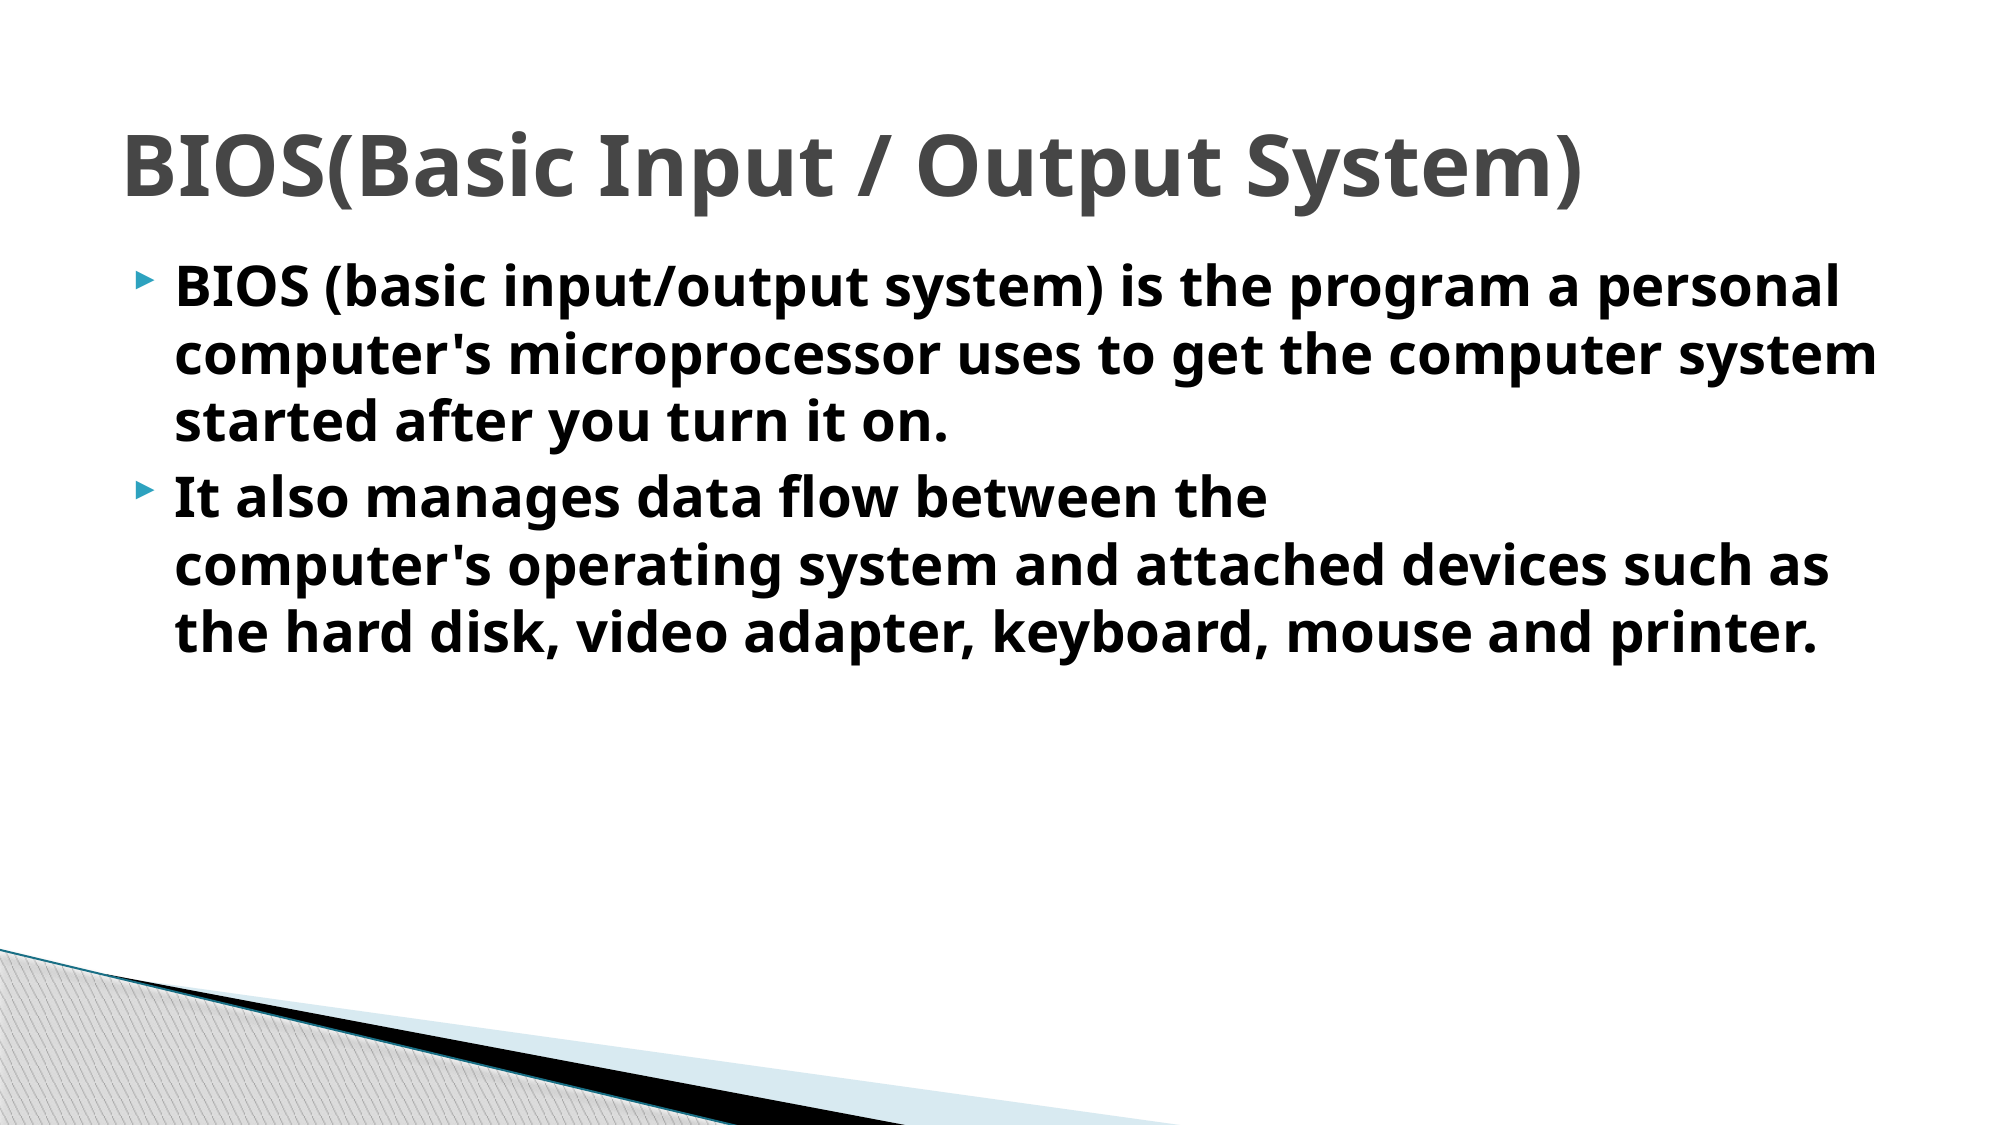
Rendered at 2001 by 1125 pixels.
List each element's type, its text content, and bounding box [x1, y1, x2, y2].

list BIOS (basic input/output system) is the program a personal computer's microprocessor uses to get the computer system started after you turn it on. It also manages data flow between the computer's operating system and attached devices such as the hard disk, video adapter, keyboard, mouse and printer. [99, 243, 1900, 986]
title BIOS(Basic Input / Output System) [106, 74, 1649, 251]
